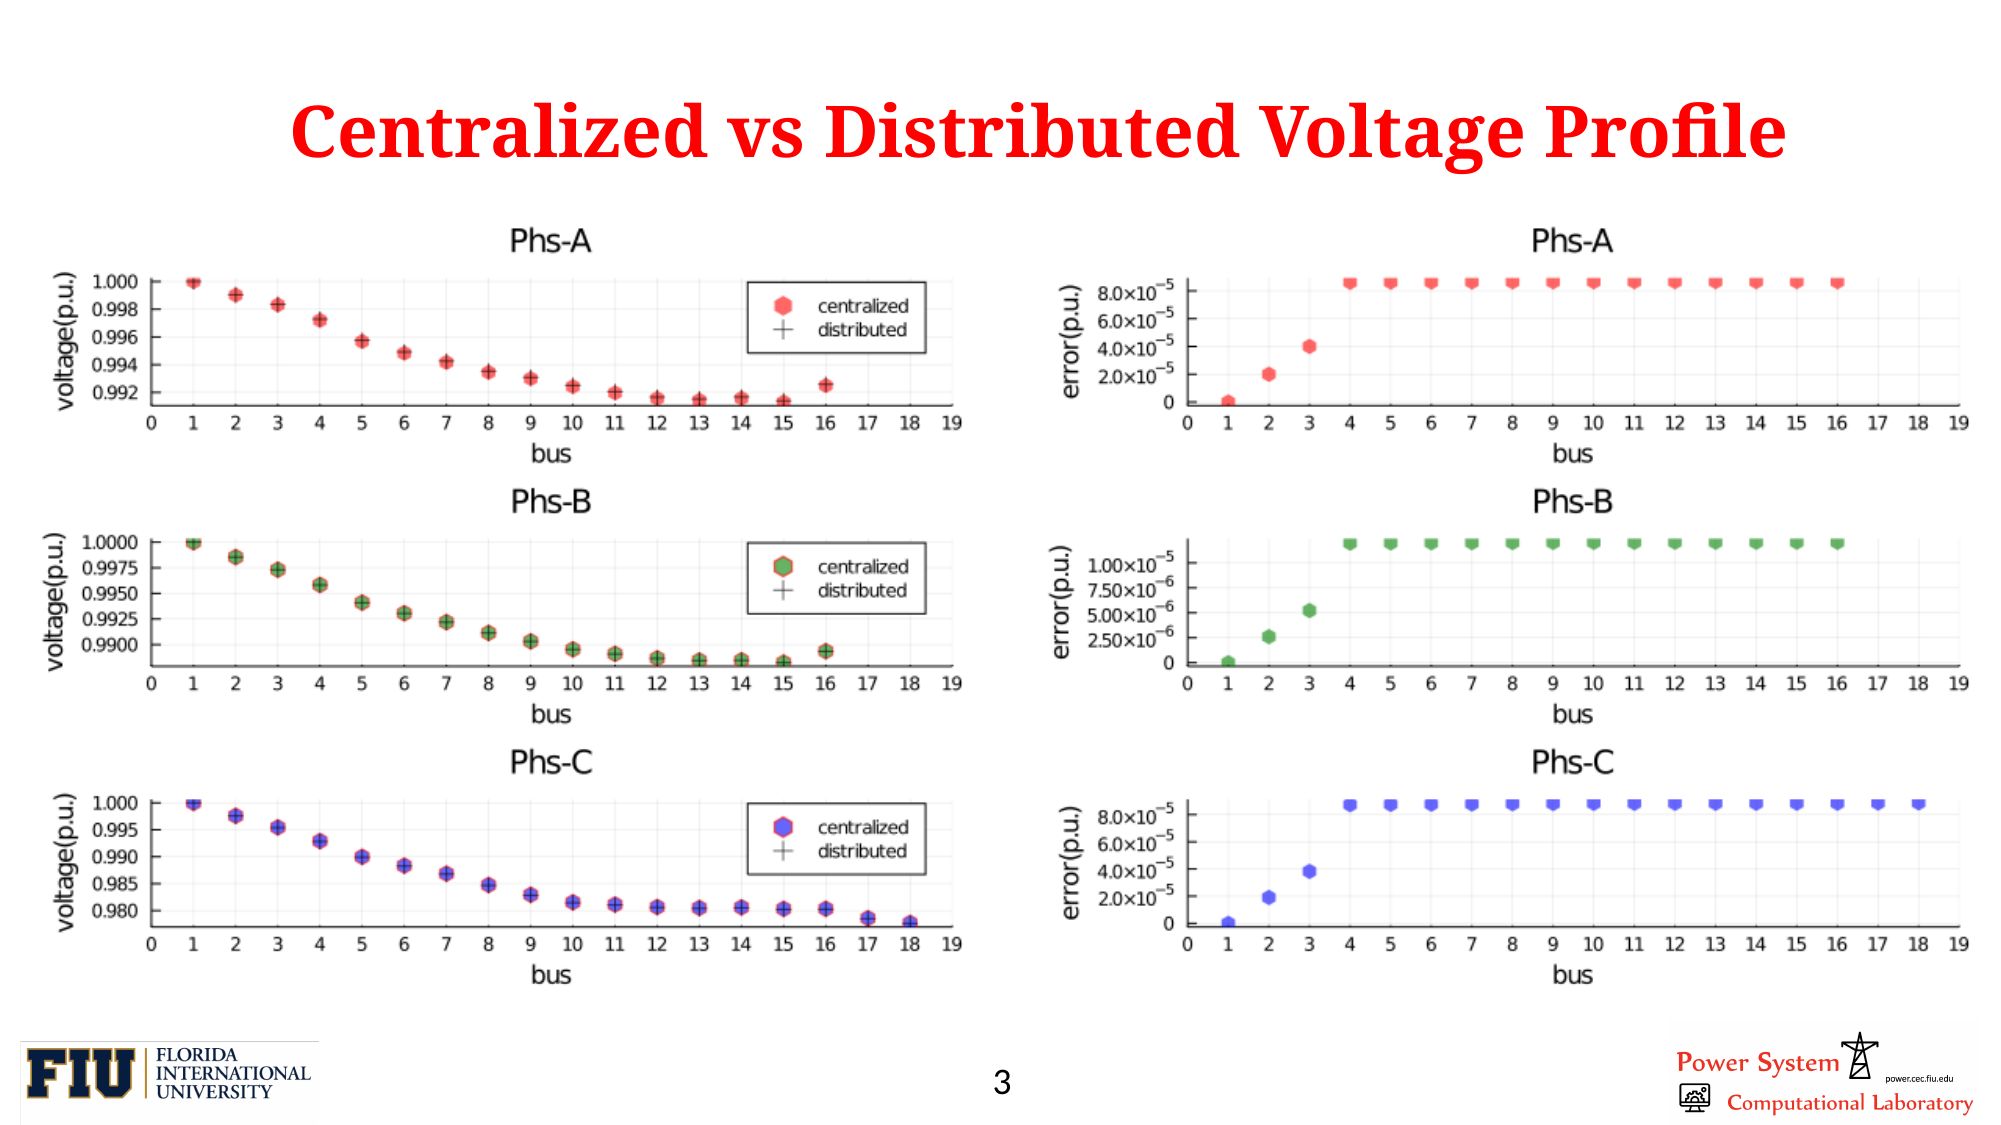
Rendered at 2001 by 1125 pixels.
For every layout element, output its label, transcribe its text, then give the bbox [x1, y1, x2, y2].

picture [1668, 1019, 1980, 1125]
slide_number 3 [978, 1050, 1097, 1125]
picture [20, 1041, 319, 1125]
picture [1039, 224, 1978, 1006]
picture [33, 224, 971, 1006]
title Centralized vs Distributed Voltage Profile [164, 44, 1915, 181]
